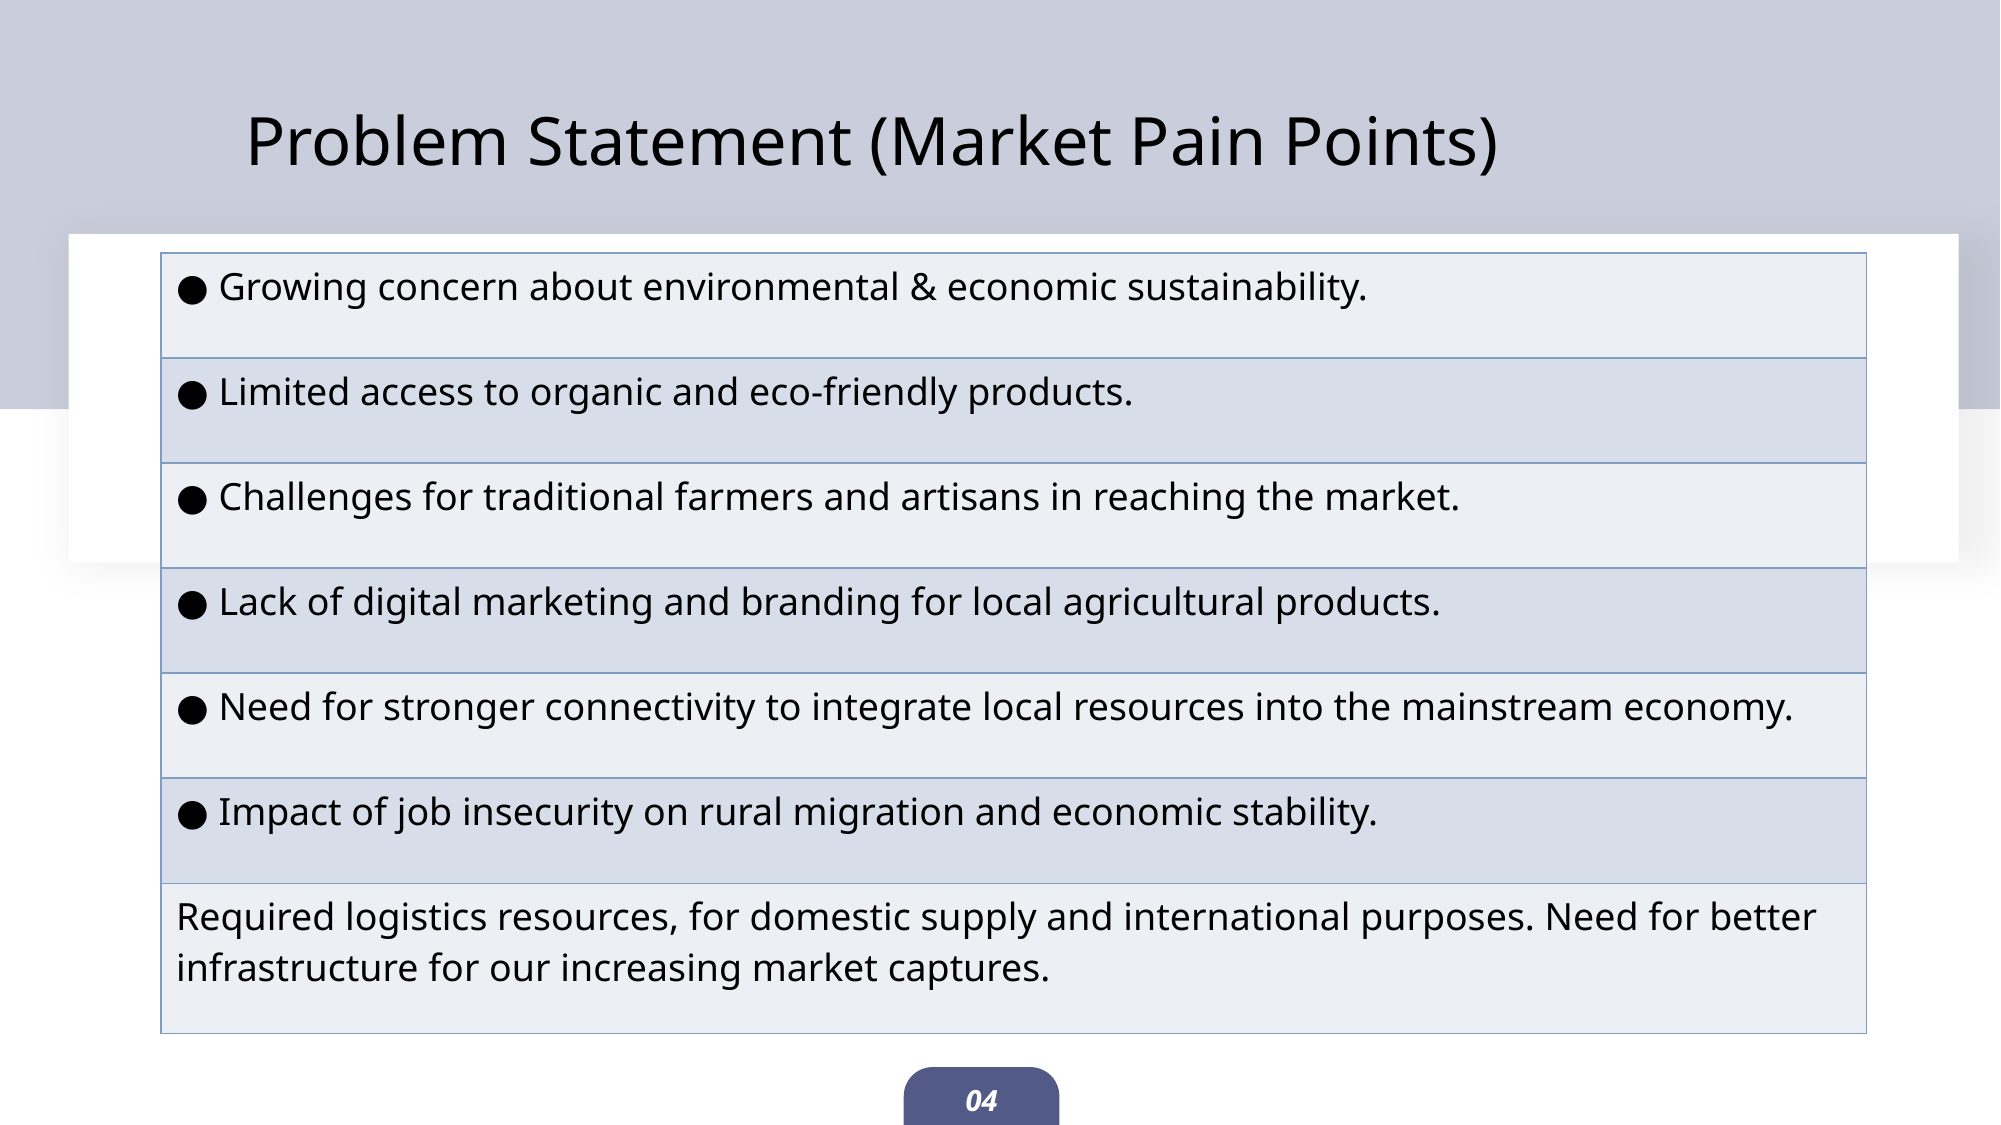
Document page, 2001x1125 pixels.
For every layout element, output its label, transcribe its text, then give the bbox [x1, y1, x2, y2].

table_cell ● Need for stronger connectivity to integrate local resources into the mainstream economy. [162, 674, 1866, 777]
table_cell ● Lack of digital marketing and branding for local agricultural products. [162, 569, 1866, 672]
table_cell ● Limited access to organic and eco-friendly products. [162, 359, 1866, 462]
table_cell Required logistics resources, for domestic supply and international purposes. Need for better infrastructure for our increasing market captures. [162, 884, 1866, 1033]
table_cell ● Impact of job insecurity on rural migration and economic stability. [162, 779, 1866, 883]
text_box [68, 233, 1960, 563]
text_box [0, 0, 2000, 410]
table_header ● Growing concern about environmental & economic sustainability. [162, 254, 1866, 357]
text_box 04 [902, 1066, 1061, 1125]
text_box Problem Statement (Market Pain Points) [244, 98, 1555, 179]
table_cell ● Challenges for traditional farmers and artisans in reaching the market. [162, 464, 1866, 567]
